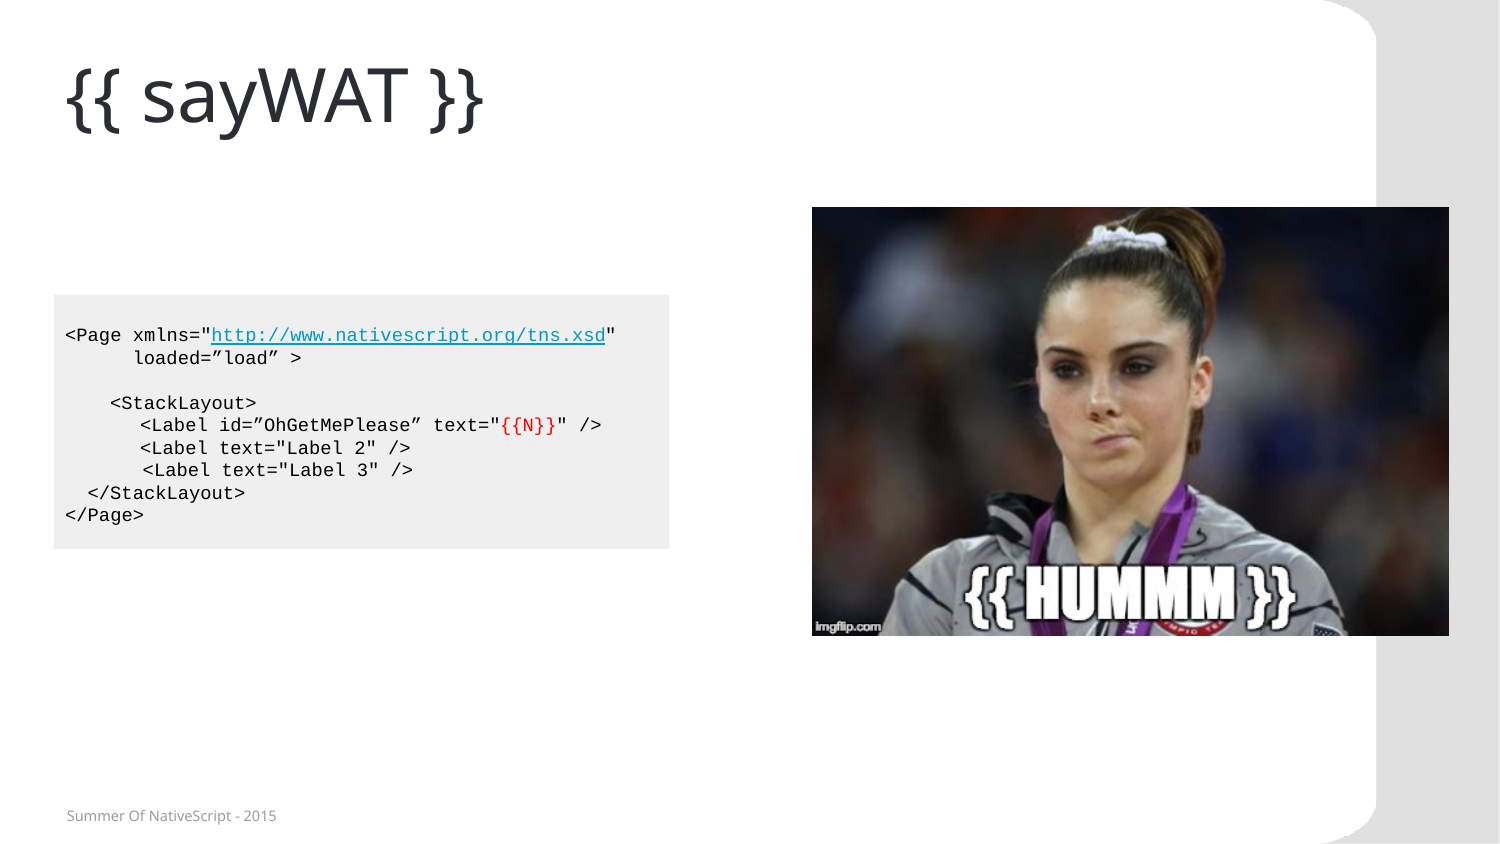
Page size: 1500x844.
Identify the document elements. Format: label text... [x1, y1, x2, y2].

picture [812, 0, 1500, 844]
list <Page xmlns="http://www.nativescript.org/tns.xsd" loaded=”load” > <StackLayout> <Label id=”OhGetMePlease” text="{{N}}" /> <Label text="Label 2" /> <Label text="Label 3" /> </StackLayout> </Page> [53, 294, 670, 549]
title {{ sayWAT }} [53, 64, 1449, 132]
